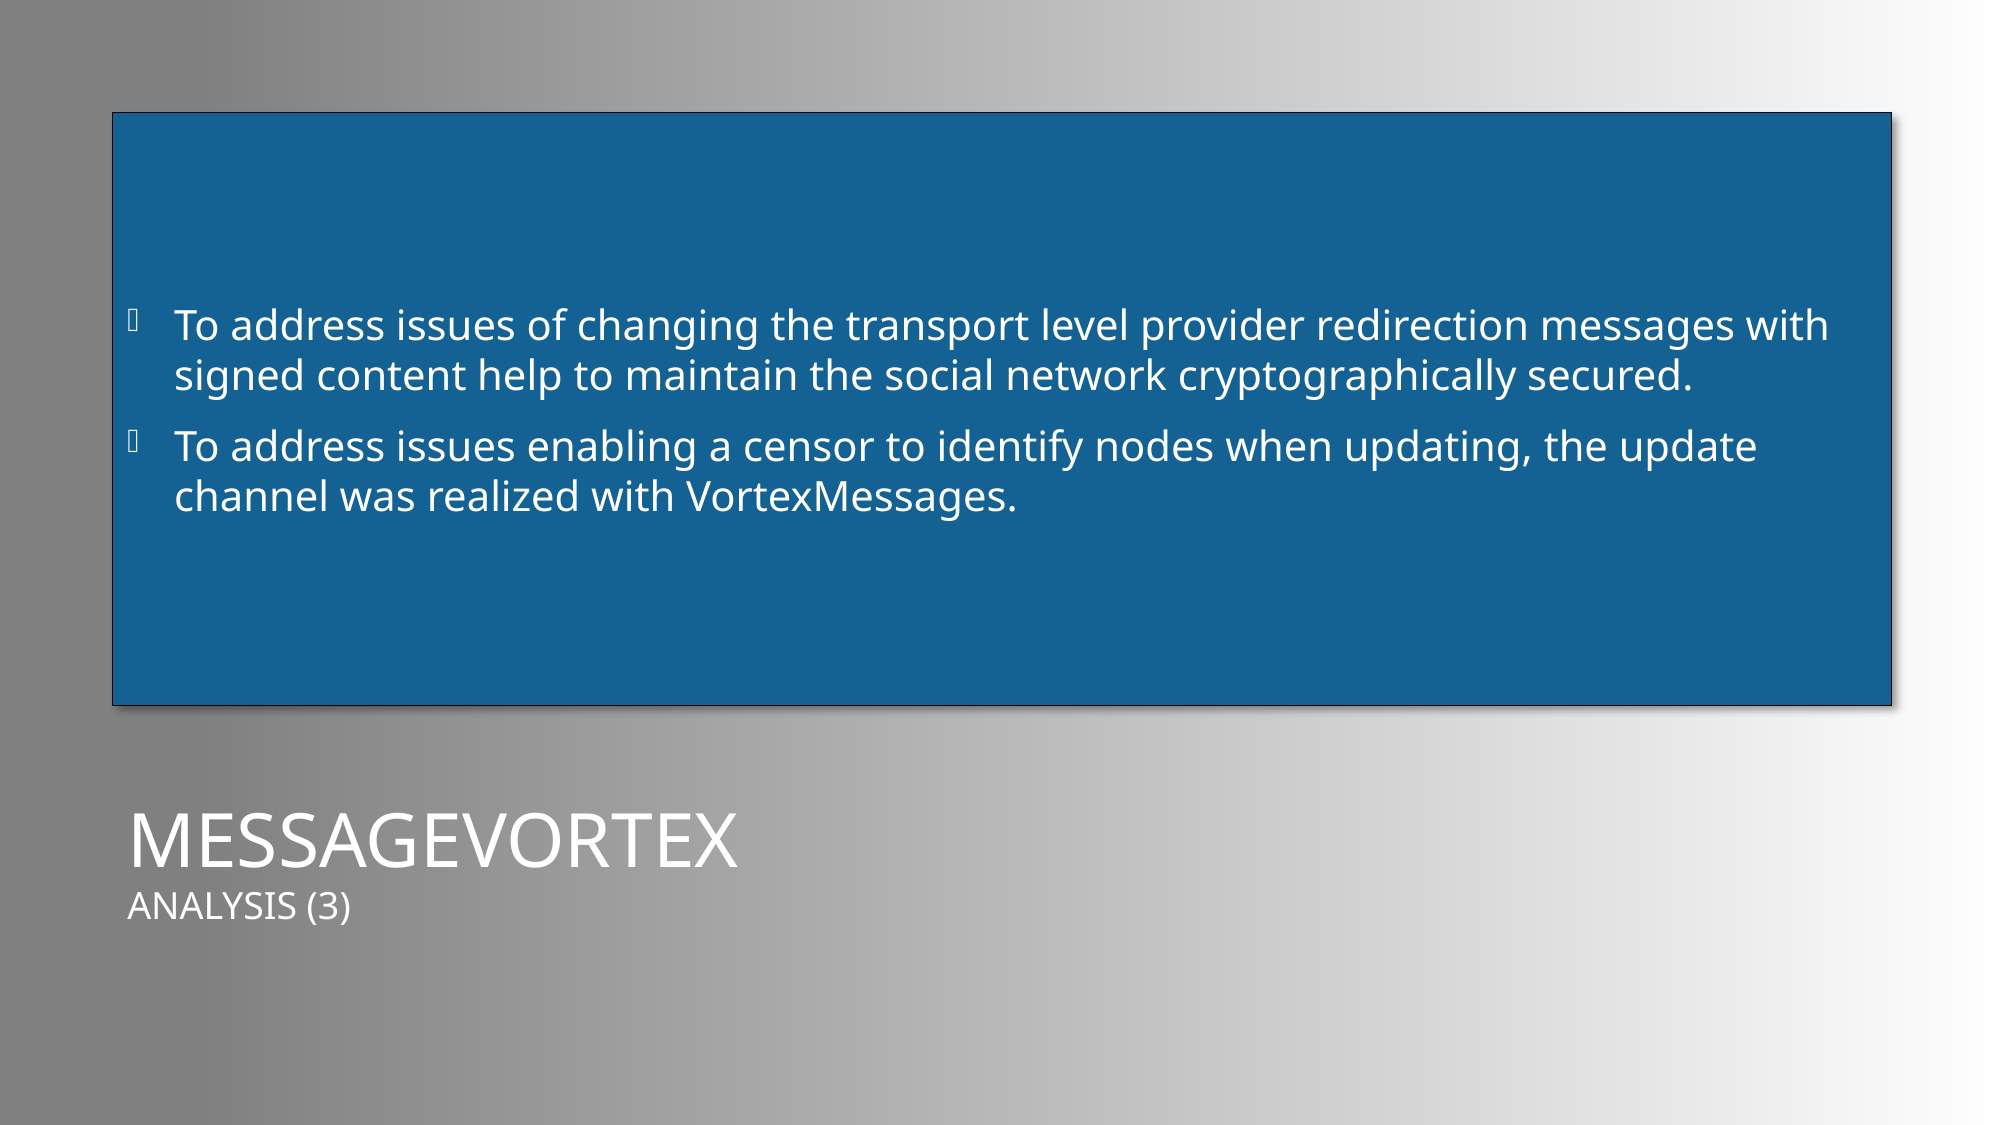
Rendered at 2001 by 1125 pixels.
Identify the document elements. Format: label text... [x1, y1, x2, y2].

list To address issues of changing the transport level provider redirection messages with signed content help to maintain the social network cryptographically secured. To address issues enabling a censor to identify nodes when updating, the update channel was realized with VortexMessages. [112, 112, 1892, 706]
title MessageVortex Analysis (3) [112, 736, 1513, 984]
